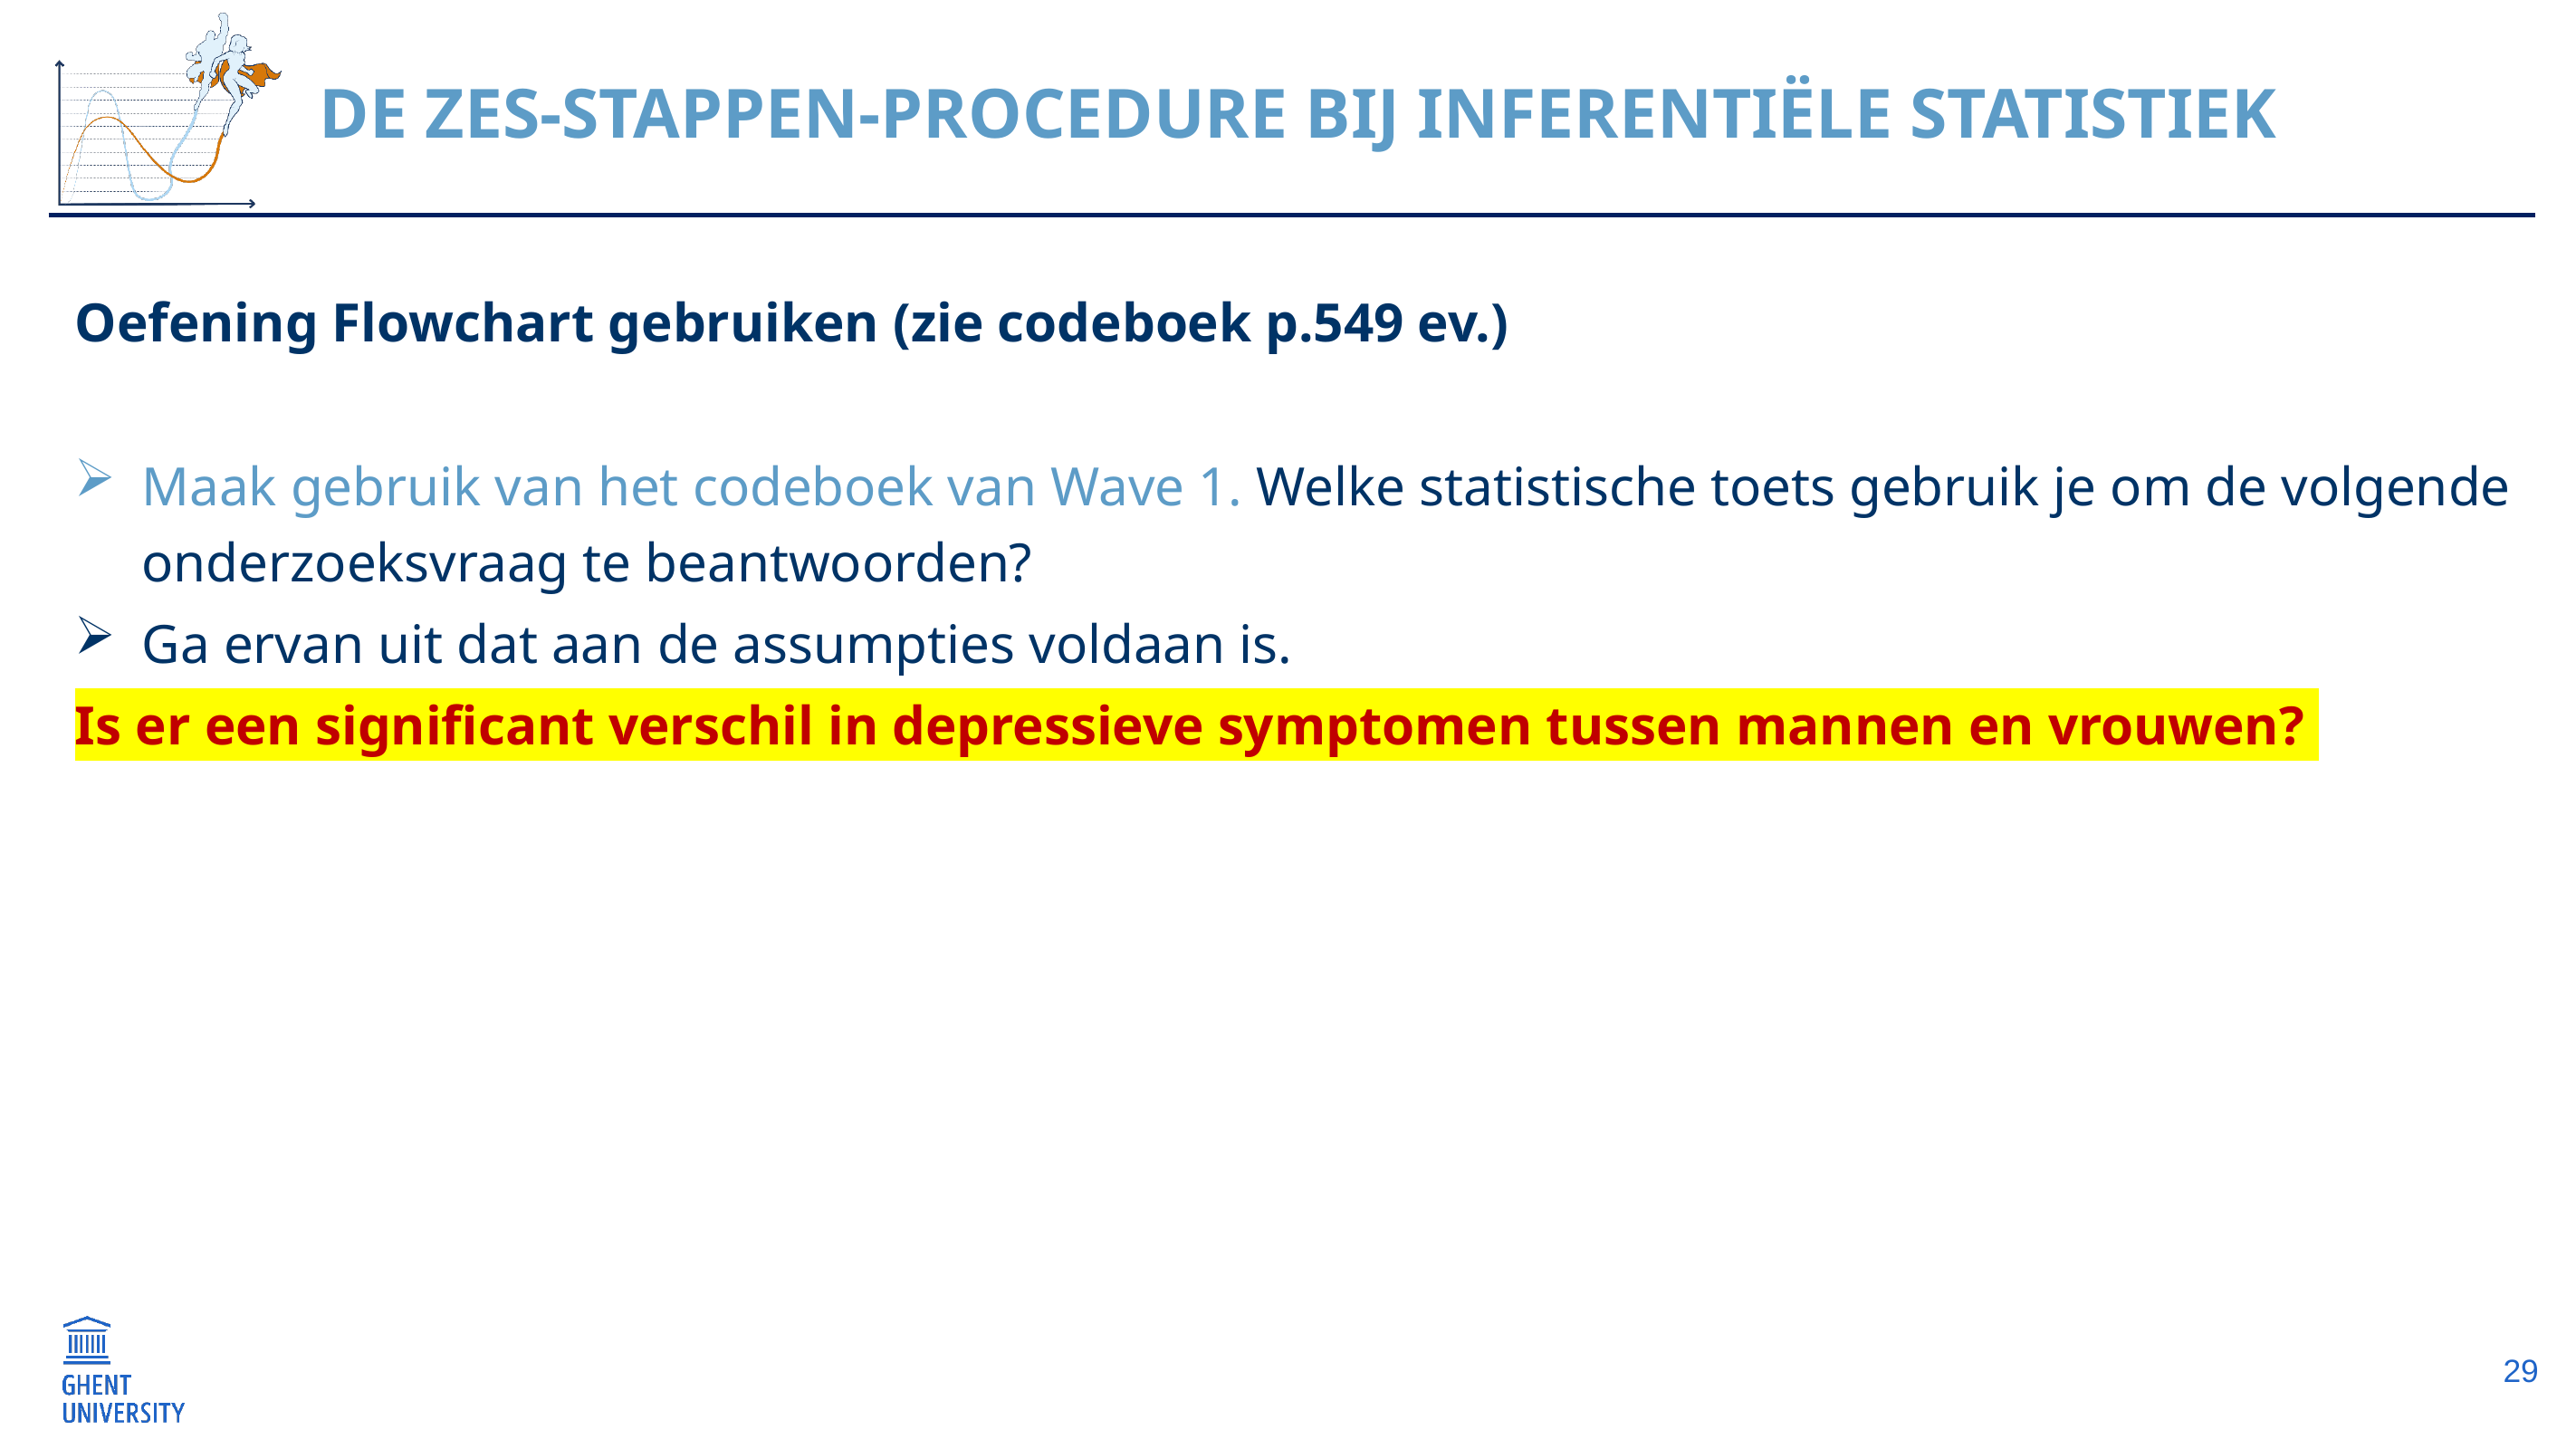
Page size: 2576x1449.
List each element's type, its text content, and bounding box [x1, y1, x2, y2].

picture [5, 0, 306, 318]
title De zes-stappen-procedure bij inferentiële statistiek [305, 18, 2527, 159]
list Oefening Flowchart gebruiken (zie codeboek p.549 ev.) Maak gebruik van het codeboek van Wave 1. Welke statistische toets gebruik je om de volgende onderzoeksvraag te beantwoorden? Ga ervan uit dat aan de assumpties voldaan is. Is er een significant verschil in depressieve symptomen tussen mannen en vrouwen? [48, 269, 2553, 1290]
slide_number 29 [2415, 1330, 2553, 1408]
picture [62, 1290, 411, 1449]
